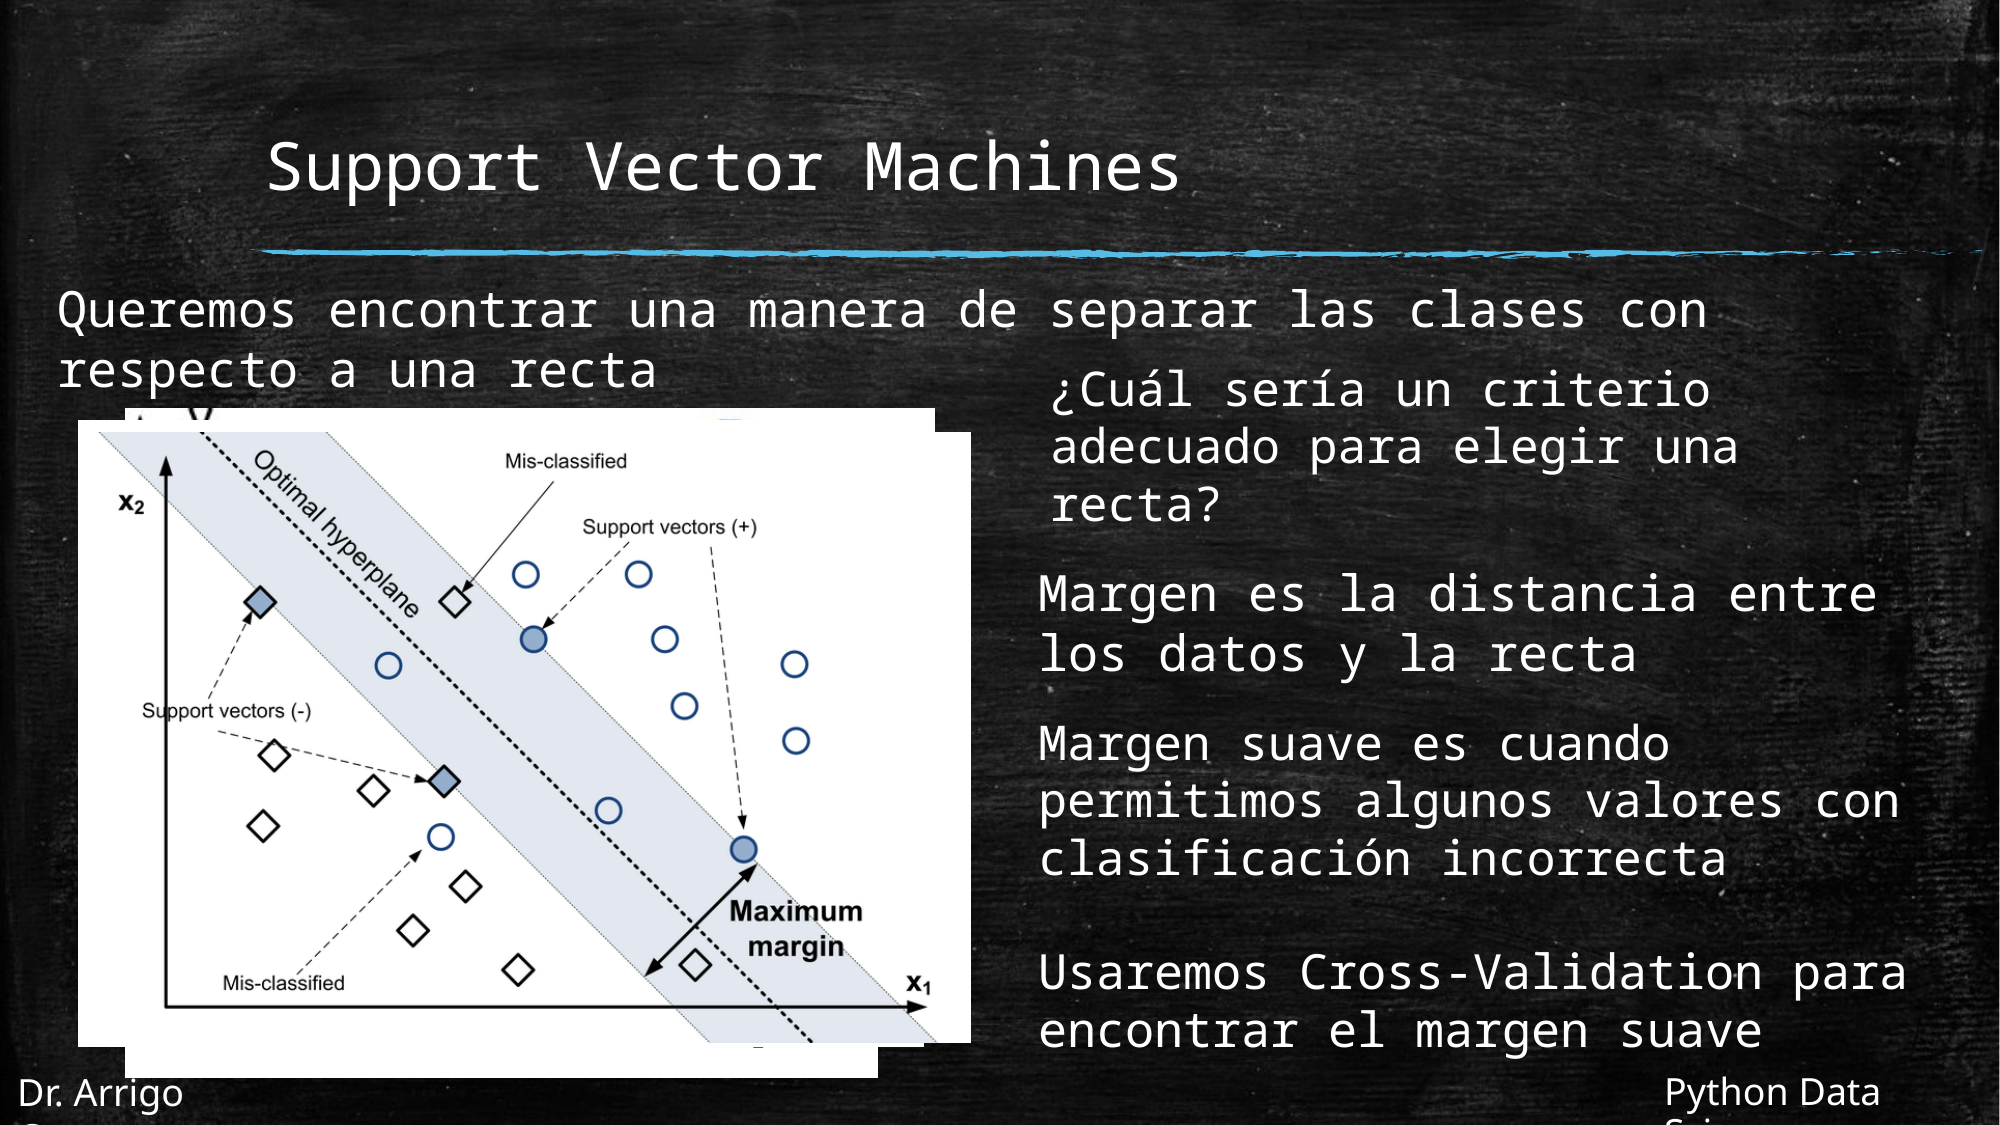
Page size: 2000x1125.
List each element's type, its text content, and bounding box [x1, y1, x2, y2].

text_box Usaremos Cross-Validation para encontrar el margen suave [1023, 905, 1933, 1094]
text_box ¿Cuál sería un criterio adecuado para elegir una recta? [1035, 349, 1945, 539]
text_box Margen suave es cuando permitimos algunos valores con clasificación incorrecta [1023, 704, 1933, 894]
text_box Margen es la distancia entre los datos y la recta [1023, 527, 1933, 704]
picture [78, 408, 971, 1078]
title Support Vector Machines [249, 45, 1750, 213]
text_box Queremos encontrar una manera de separar las clases con respecto a una recta [42, 243, 1957, 433]
